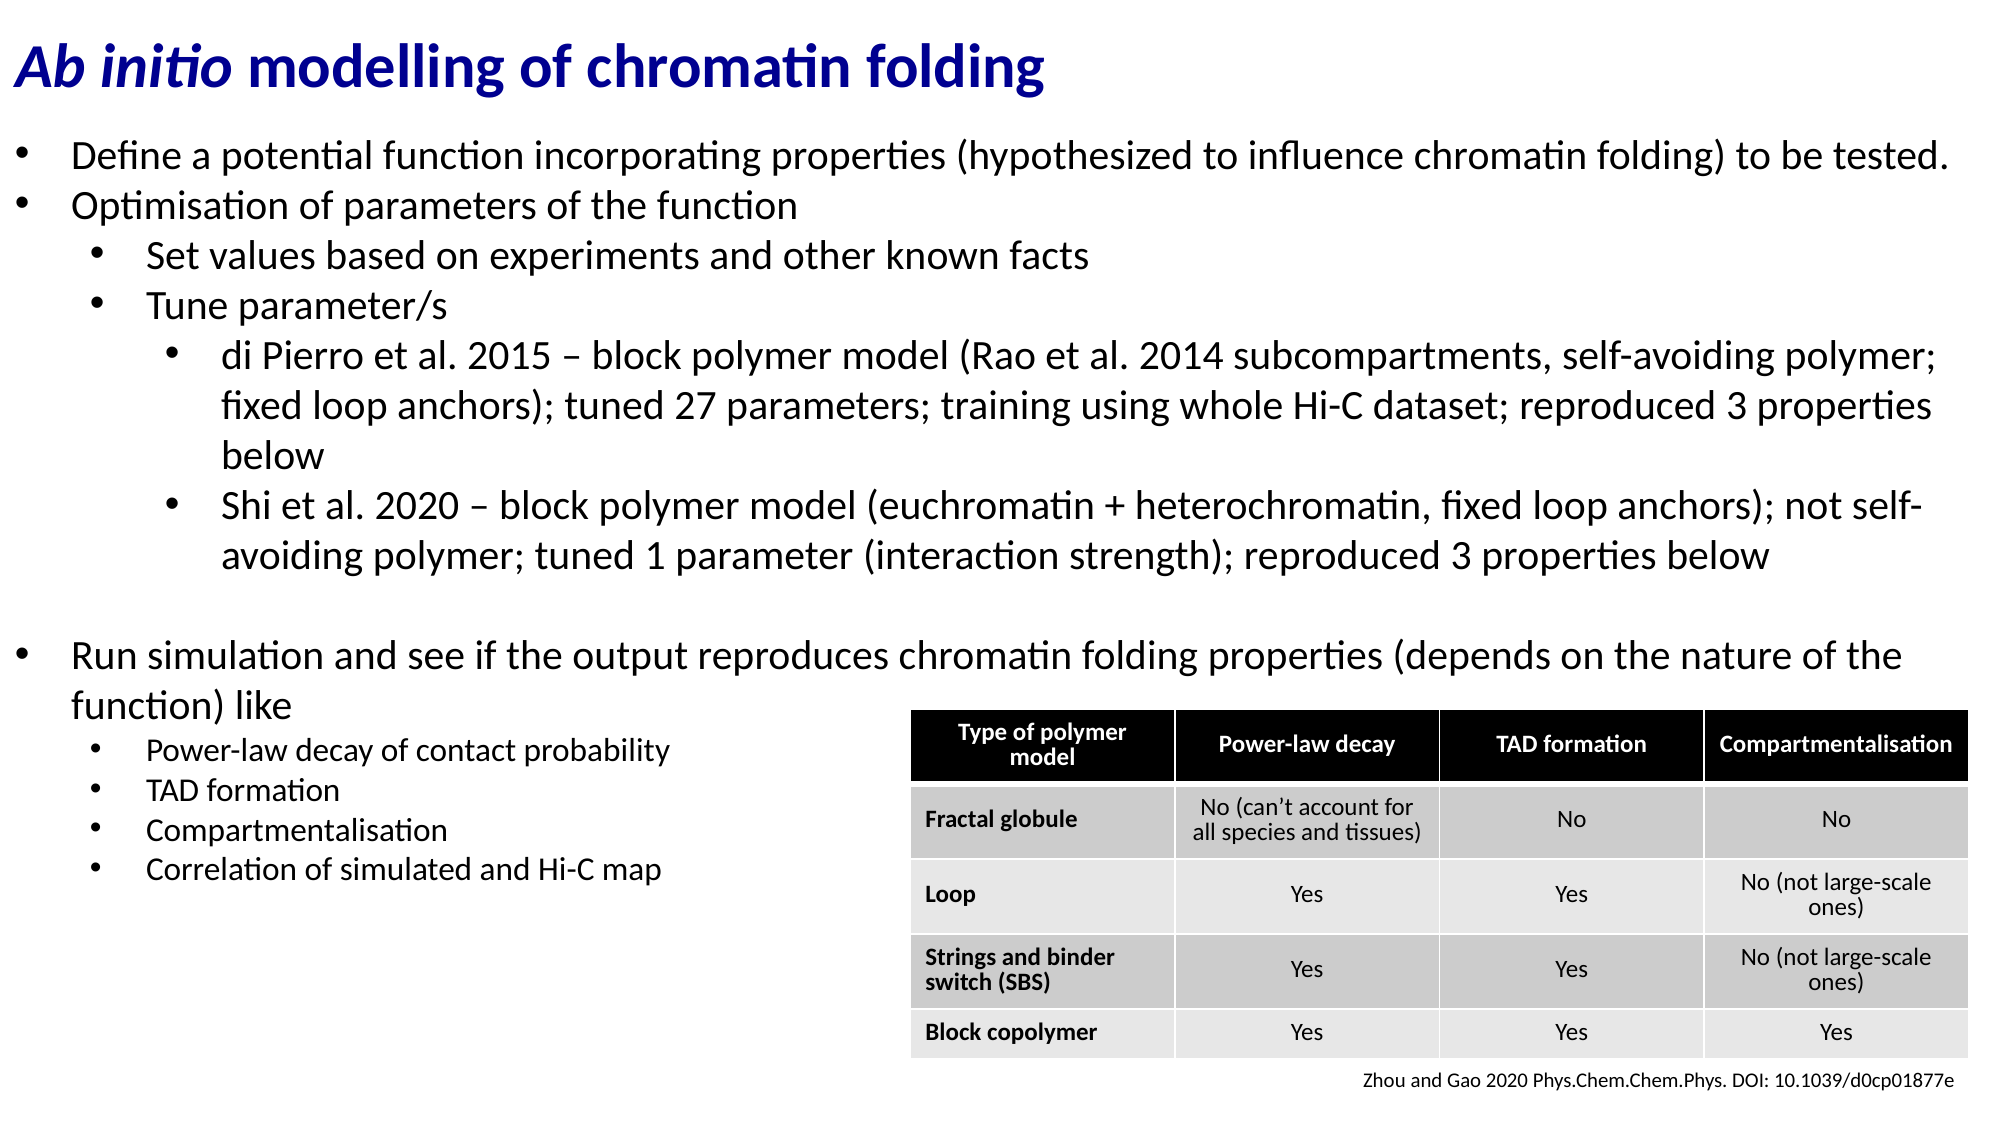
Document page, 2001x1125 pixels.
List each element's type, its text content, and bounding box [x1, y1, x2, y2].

table_cell No (not large-scale ones) [1705, 935, 1968, 1008]
table_cell Yes [1176, 1010, 1439, 1058]
table_cell Yes [1176, 935, 1439, 1008]
table_cell Yes [1176, 860, 1439, 933]
table_cell No [1440, 787, 1703, 858]
table_cell Loop [911, 860, 1174, 933]
table_cell Yes [1440, 1010, 1703, 1058]
table_cell Yes [1705, 1010, 1968, 1058]
table_cell Fractal globule [911, 787, 1174, 858]
text_box Ab initio modelling of chromatin folding [0, 16, 2000, 118]
table_cell No (not large-scale ones) [1705, 860, 1968, 933]
table_header Power-law decay [1176, 710, 1439, 781]
table_cell Yes [1440, 860, 1703, 933]
table_cell Yes [1440, 935, 1703, 1008]
table_header Compartmentalisation [1705, 710, 1968, 781]
table_header Type of polymer model [911, 710, 1174, 781]
table_cell Strings and binder switch (SBS) [911, 935, 1174, 1008]
table_cell No [1705, 787, 1968, 858]
text_box Define a potential function incorporating properties (hypothesized to influence chromatin folding) to be tested. Optimisation of parameters of the function Set values based on experiments and other known facts Tune parameter/s di Pierro et al. 2015 – block polymer model (Rao et al. 2014 subcompartments, self-avoiding polymer; fixed loop anchors); tuned 27 parameters; training using whole Hi-C dataset; reproduced 3 properties below Shi et al. 2020 – block polymer model (euchromatin + heterochromatin, fixed loop anchors); not self-avoiding polymer; tuned 1 parameter (interaction strength); reproduced 3 properties below Run simulation and see if the output reproduces chromatin folding properties (depends on the nature of the function) like Power-law decay of contact probability TAD formation Compartmentalisation Correlation of simulated and Hi-C map [0, 121, 2000, 895]
table_cell Block copolymer [911, 1010, 1174, 1058]
text_box Zhou and Gao 2020 Phys.Chem.Chem.Phys. DOI: 10.1039/d0cp01877e [1113, 1059, 1969, 1124]
table_cell No (can’t account for all species and tissues) [1176, 787, 1439, 858]
table_header TAD formation [1440, 710, 1703, 781]
